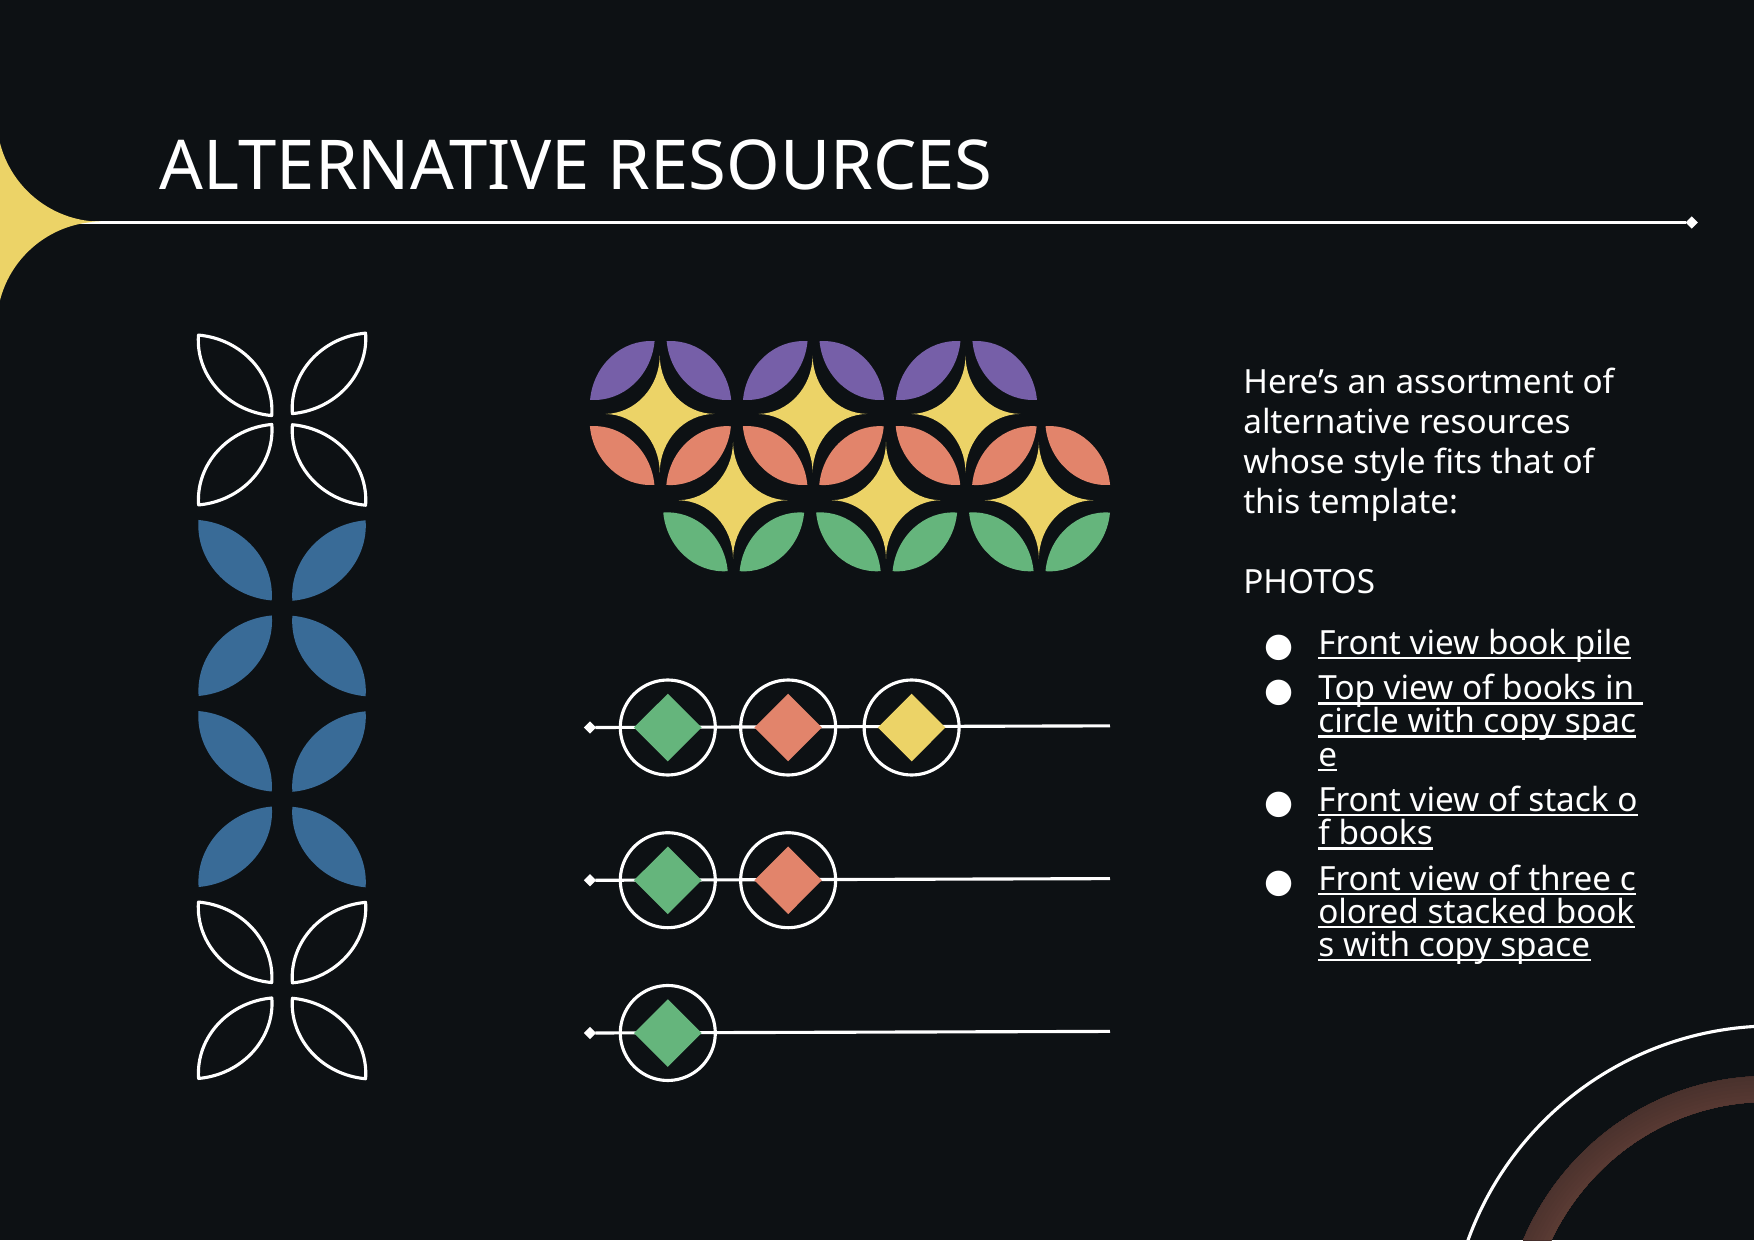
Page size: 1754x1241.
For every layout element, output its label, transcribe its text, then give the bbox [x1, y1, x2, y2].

list Here’s an assortment of alternative resources whose style fits that of this template: PHOTOS Front view book pile Top view of books in circle with copy space Front view of stack of books Front view of three colored stacked books with copy space [1228, 345, 1661, 1102]
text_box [802, 619, 898, 772]
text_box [729, 195, 971, 717]
title ALTERNATIVE RESOURCES [144, 105, 1229, 183]
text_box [802, 772, 898, 1241]
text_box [191, 332, 373, 1079]
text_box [802, 467, 898, 619]
